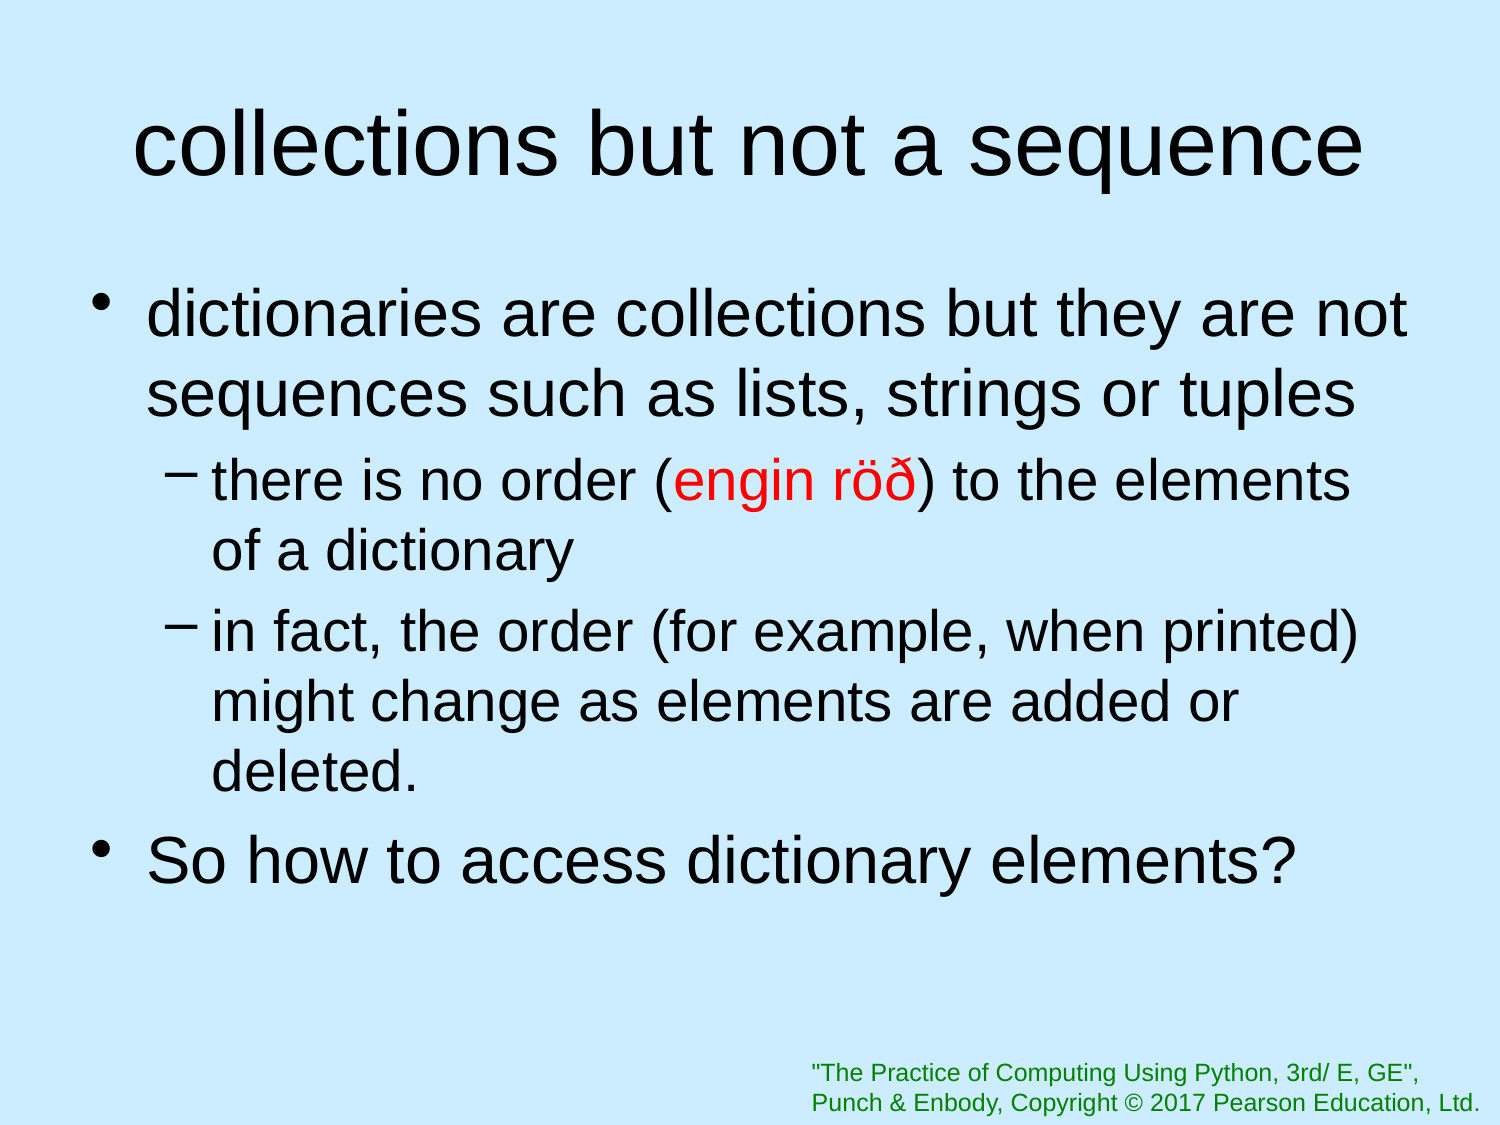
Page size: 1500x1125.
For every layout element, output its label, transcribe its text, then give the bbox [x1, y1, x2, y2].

list dictionaries are collections but they are not sequences such as lists, strings or tuples there is no order (engin röð) to the elements of a dictionary in fact, the order (for example, when printed) might change as elements are added or deleted. So how to access dictionary elements? [75, 262, 1425, 1005]
title collections but not a sequence [75, 45, 1425, 233]
